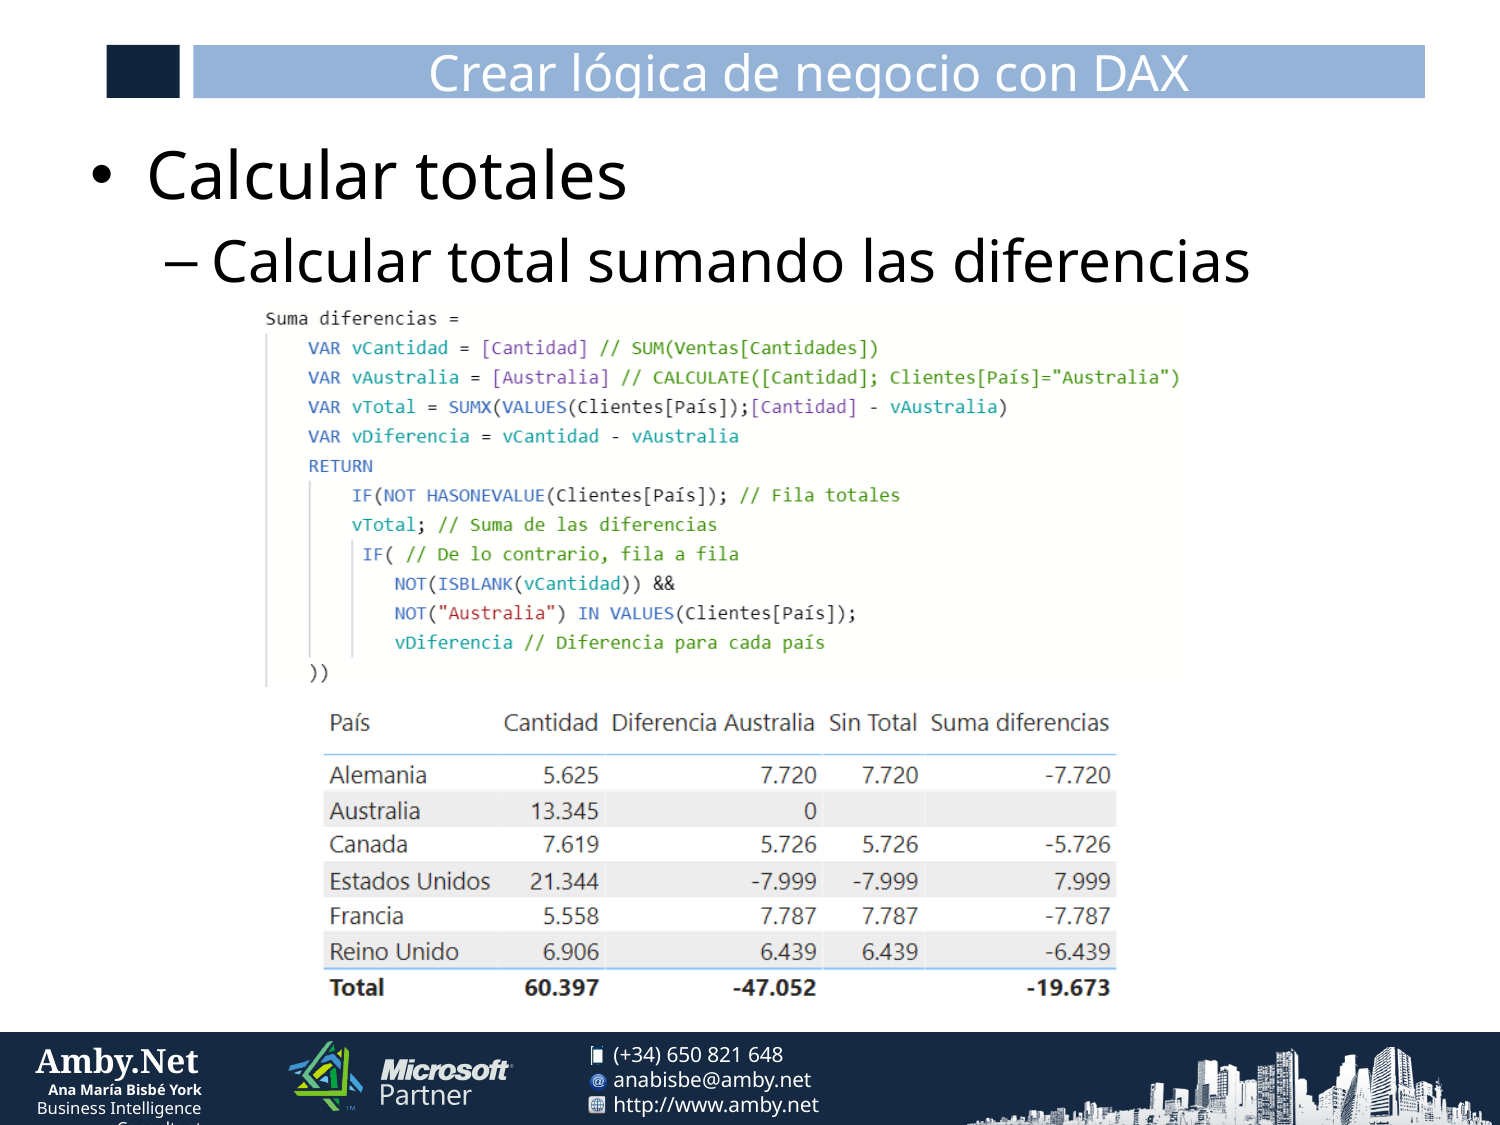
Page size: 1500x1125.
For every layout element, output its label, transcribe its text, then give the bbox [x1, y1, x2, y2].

picture [260, 304, 1185, 687]
picture [0, 1032, 1500, 1125]
list Calcular totales Calcular total sumando las diferencias [75, 125, 1425, 1005]
picture [320, 699, 1125, 1010]
title Crear lógica de negocio con DAX [193, 45, 1425, 99]
